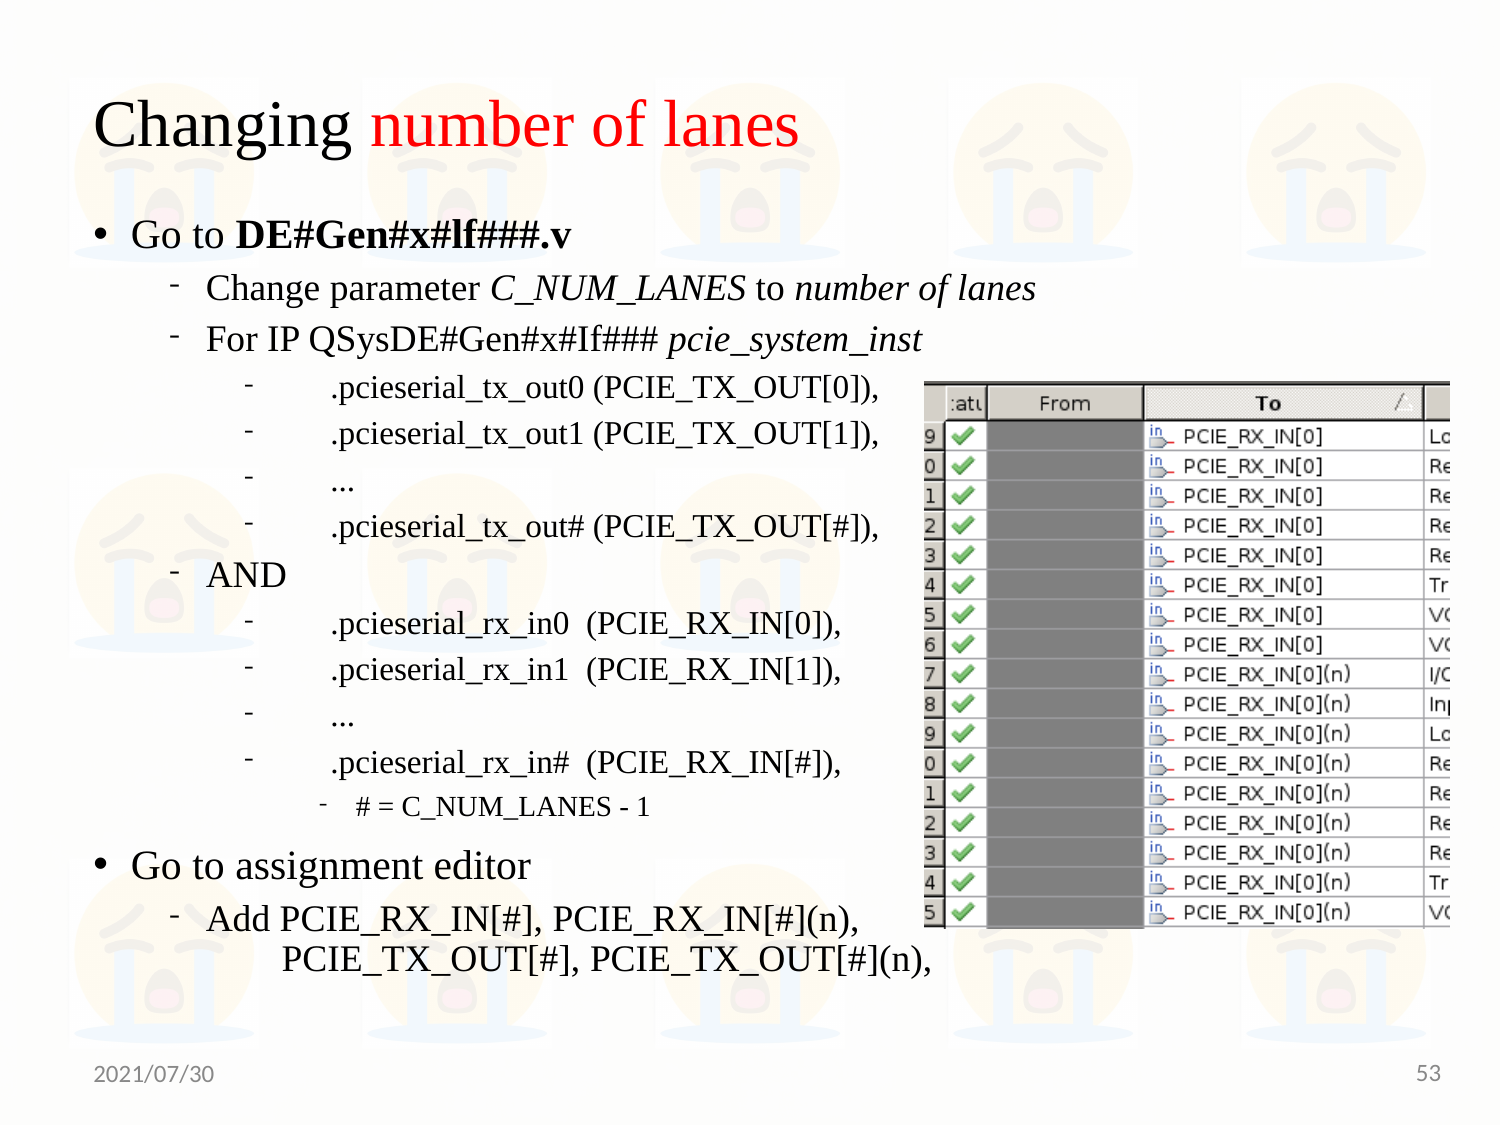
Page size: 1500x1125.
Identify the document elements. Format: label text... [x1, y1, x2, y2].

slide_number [78, 1042, 416, 1103]
list Go to DE#Gen#x#lf###.v Change parameter C_NUM_LANES to number of lanes For IP QSysDE#Gen#x#If### pcie_system_inst .pcieserial_tx_out0 (PCIE_TX_OUT[0]), .pcieserial_tx_out1 (PCIE_TX_OUT[1]), ... .pcieserial_tx_out# (PCIE_TX_OUT[#]), AND .pcieserial_rx_in0 (PCIE_RX_IN[0]), .pcieserial_rx_in1 (PCIE_RX_IN[1]), ... .pcieserial_rx_in# (PCIE_RX_IN[#]), # = C_NUM_LANES - 1 Go to assignment editor Add PCIE_RX_IN[#], PCIE_RX_IN[#](n), PCIE_TX_OUT[#], PCIE_TX_OUT[#](n), [78, 205, 1433, 1014]
slide_number 53 [1118, 1041, 1457, 1101]
picture [924, 381, 1450, 929]
title Changing number of lanes [78, 59, 1433, 190]
